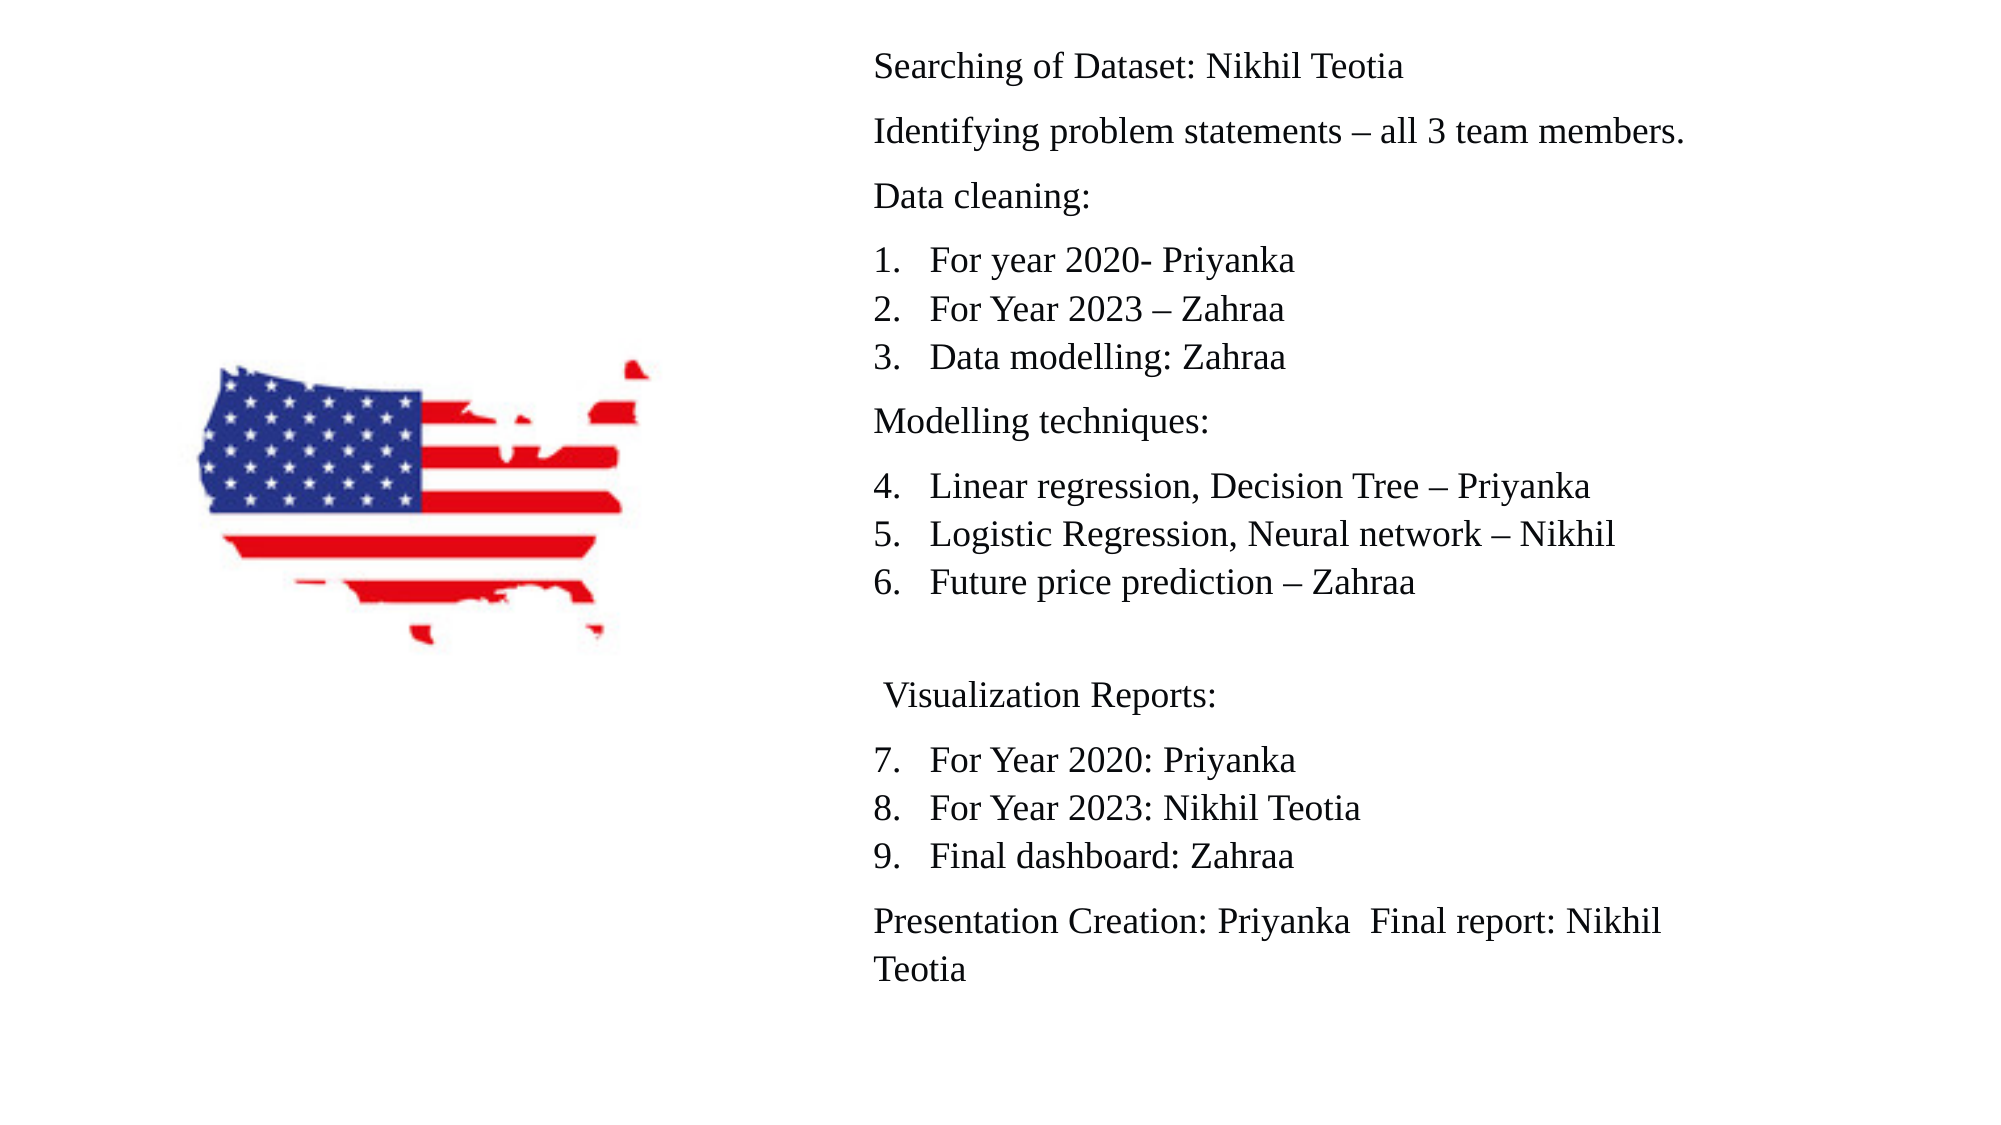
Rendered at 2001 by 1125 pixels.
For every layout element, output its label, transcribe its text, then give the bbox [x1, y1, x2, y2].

picture [137, 235, 715, 730]
text_box Searching of Dataset: Nikhil Teotia Identifying problem statements – all 3 team members. Data cleaning: For year 2020- Priyanka For Year 2023 – Zahraa Data modelling: Zahraa Modelling techniques: Linear regression, Decision Tree – Priyanka Logistic Regression, Neural network – Nikhil Future price prediction – Zahraa Visualization Reports: For Year 2020: Priyanka For Year 2023: Nikhil Teotia Final dashboard: Zahraa Presentation Creation: Priyanka Final report: Nikhil Teotia [858, 30, 1756, 1118]
